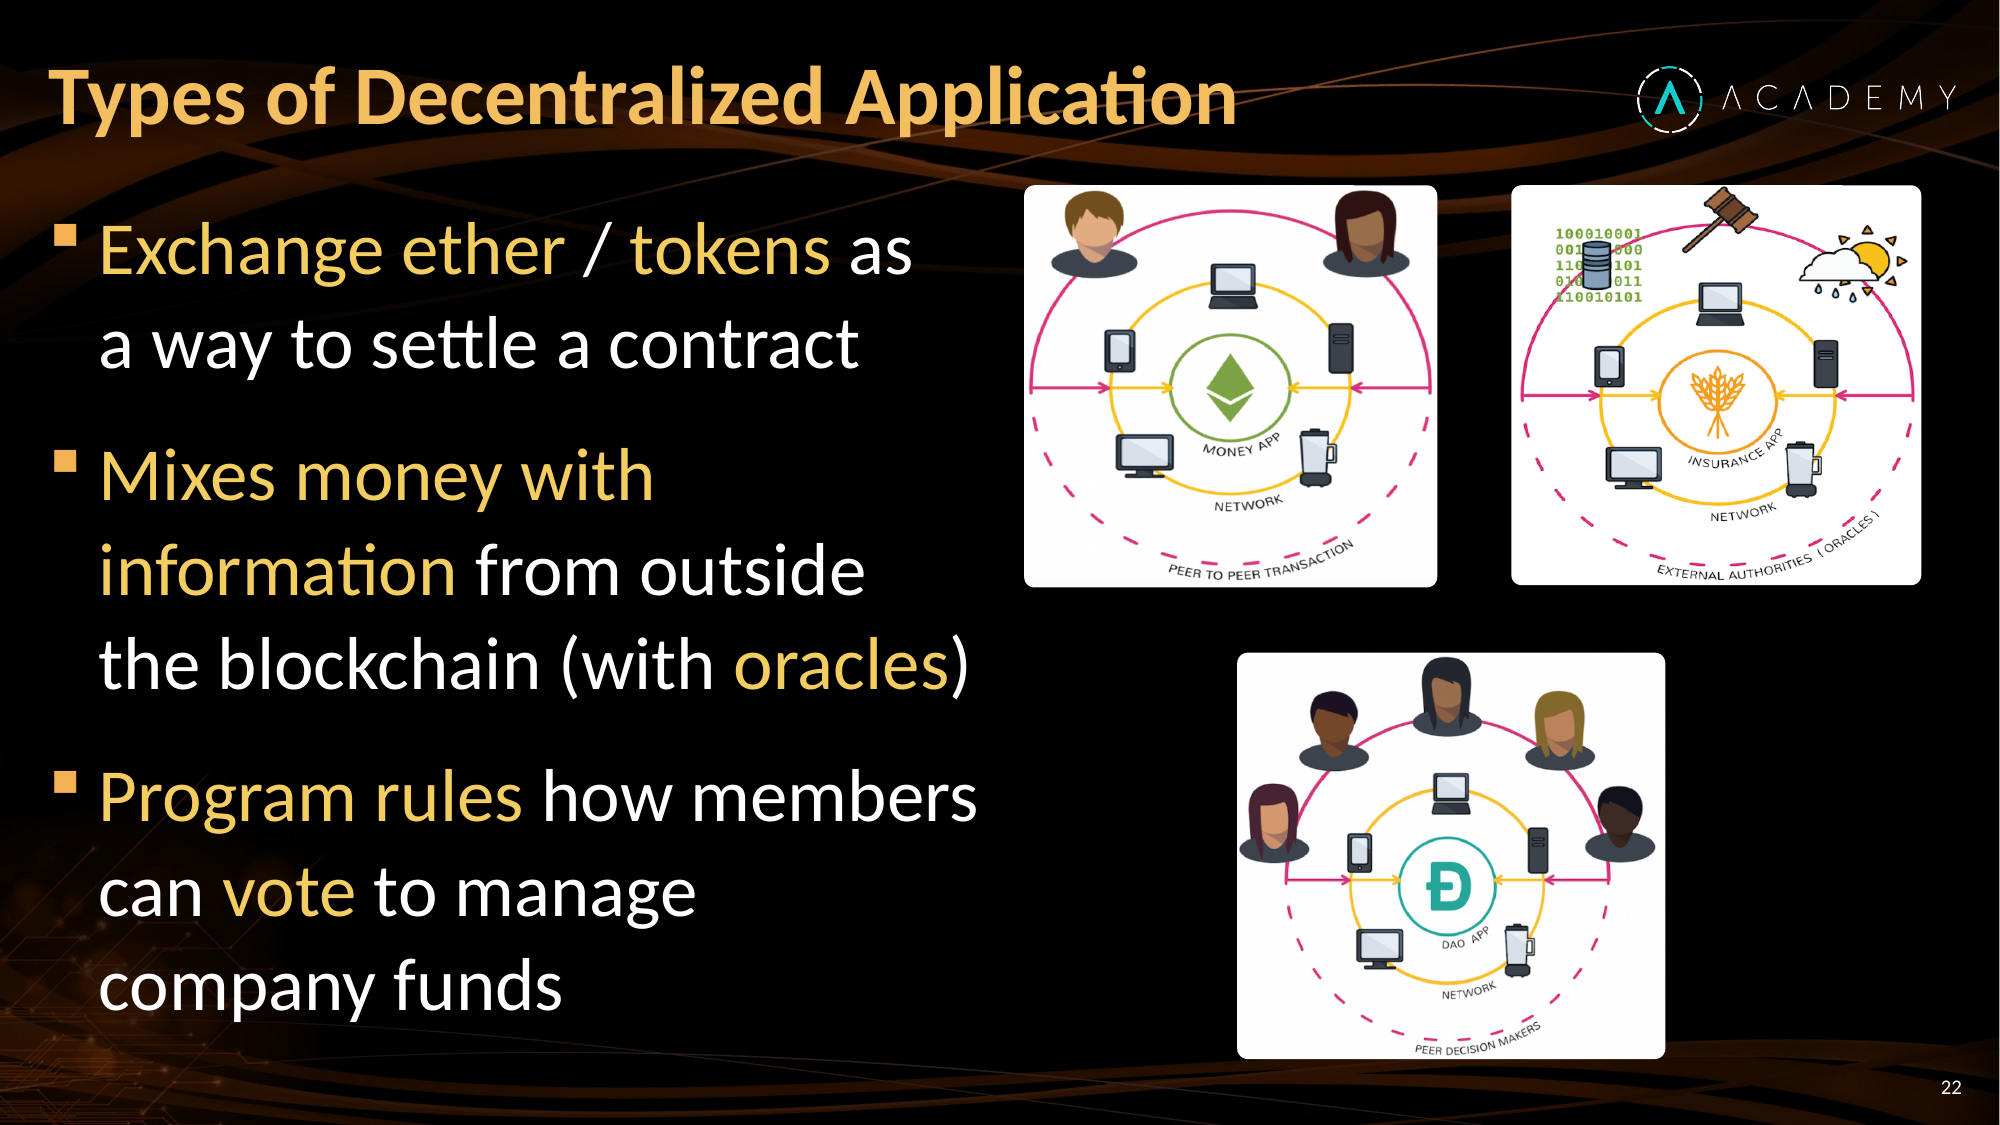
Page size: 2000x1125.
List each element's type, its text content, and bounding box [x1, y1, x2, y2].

text_box Exchange ether / tokens as a way to settle a contract Mixes money with information from outside the blockchain (with oracles) Program rules how members can vote to manage company funds [31, 188, 1000, 1088]
picture [0, 0, 2000, 1125]
slide_number 22 [1897, 1070, 1968, 1103]
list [1024, 185, 1438, 588]
title Types of Decentralized Application [30, 6, 1602, 189]
